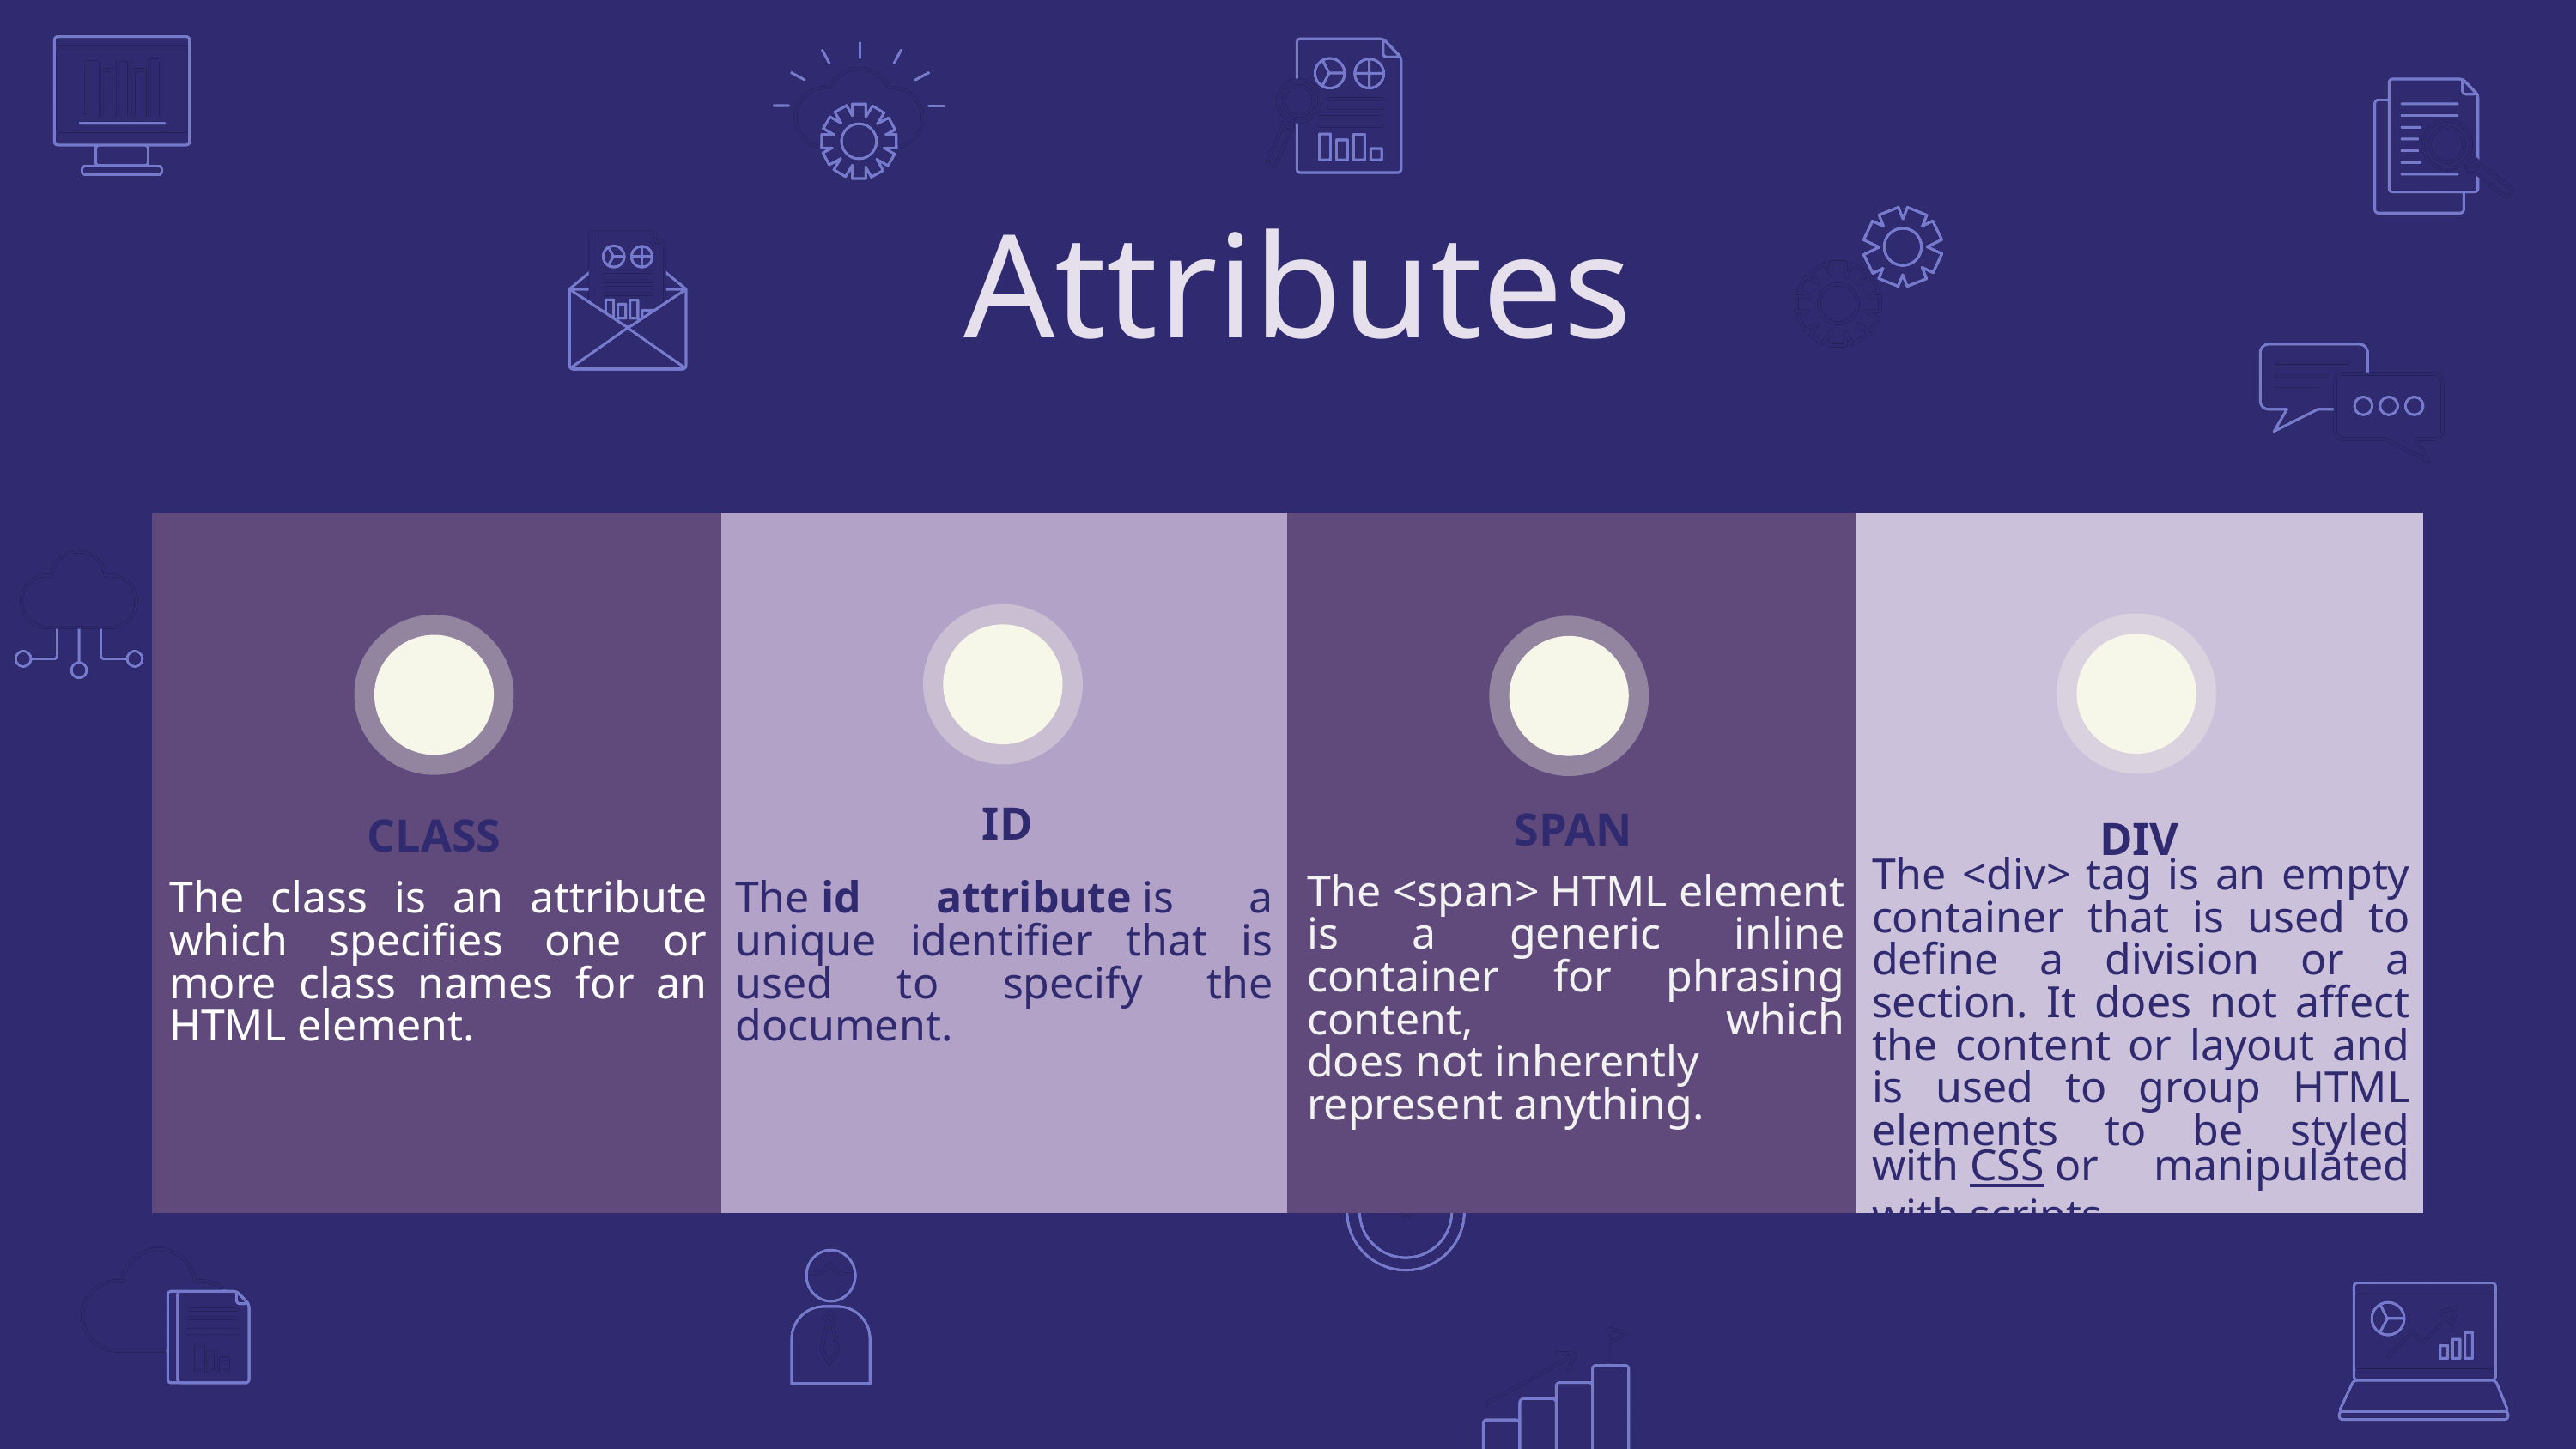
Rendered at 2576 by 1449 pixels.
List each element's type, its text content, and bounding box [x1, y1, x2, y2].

picture [0, 488, 205, 741]
picture [1730, 137, 2008, 415]
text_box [2056, 613, 2217, 774]
picture [2212, 13, 2576, 536]
text_box Attributes [764, 195, 1726, 367]
text_box The <div> tag is an empty container that is used to define a division or a section. It does not affect the content or layout and is used to group HTML elements to be styled with CSS or manipulated with scripts. [1871, 1155, 2410, 1240]
picture [0, 0, 255, 239]
picture [1201, 0, 1467, 239]
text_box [87, 578, 787, 1148]
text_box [942, 624, 1064, 745]
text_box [1509, 635, 1630, 756]
picture [33, 1183, 299, 1449]
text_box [1221, 578, 1922, 1148]
picture [1273, 1148, 1689, 1449]
picture [495, 0, 992, 433]
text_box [787, 578, 1220, 1148]
picture [2290, 1218, 2557, 1449]
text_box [2076, 633, 2197, 755]
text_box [1488, 615, 1649, 777]
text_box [374, 634, 495, 755]
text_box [1922, 578, 2489, 1148]
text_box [922, 603, 1084, 765]
picture [697, 1183, 964, 1449]
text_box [353, 614, 515, 775]
